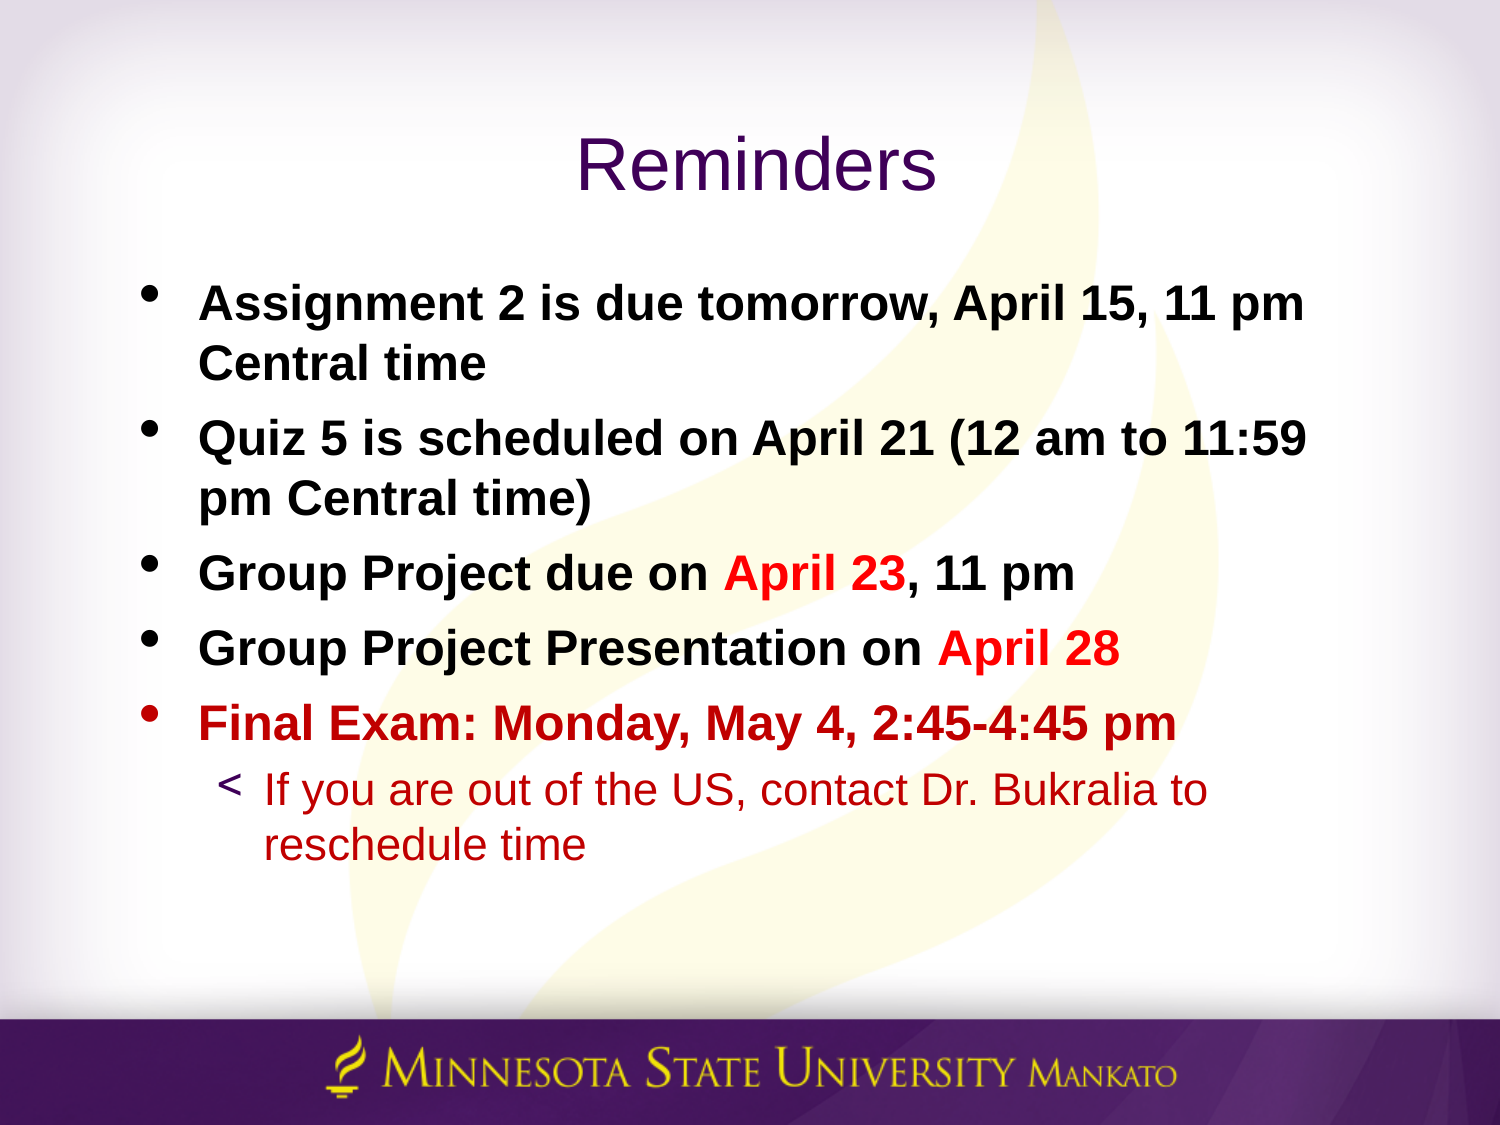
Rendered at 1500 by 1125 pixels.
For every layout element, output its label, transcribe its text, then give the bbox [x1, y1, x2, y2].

picture [0, 0, 1500, 1125]
title Reminders [126, 62, 1388, 259]
list Assignment 2 is due tomorrow, April 15, 11 pm Central time Quiz 5 is scheduled on April 21 (12 am to 11:59 pm Central time) Group Project due on April 23, 11 pm Group Project Presentation on April 28 Final Exam: Monday, May 4, 2:45-4:45 pm If you are out of the US, contact Dr. Bukralia to reschedule time [126, 262, 1388, 925]
